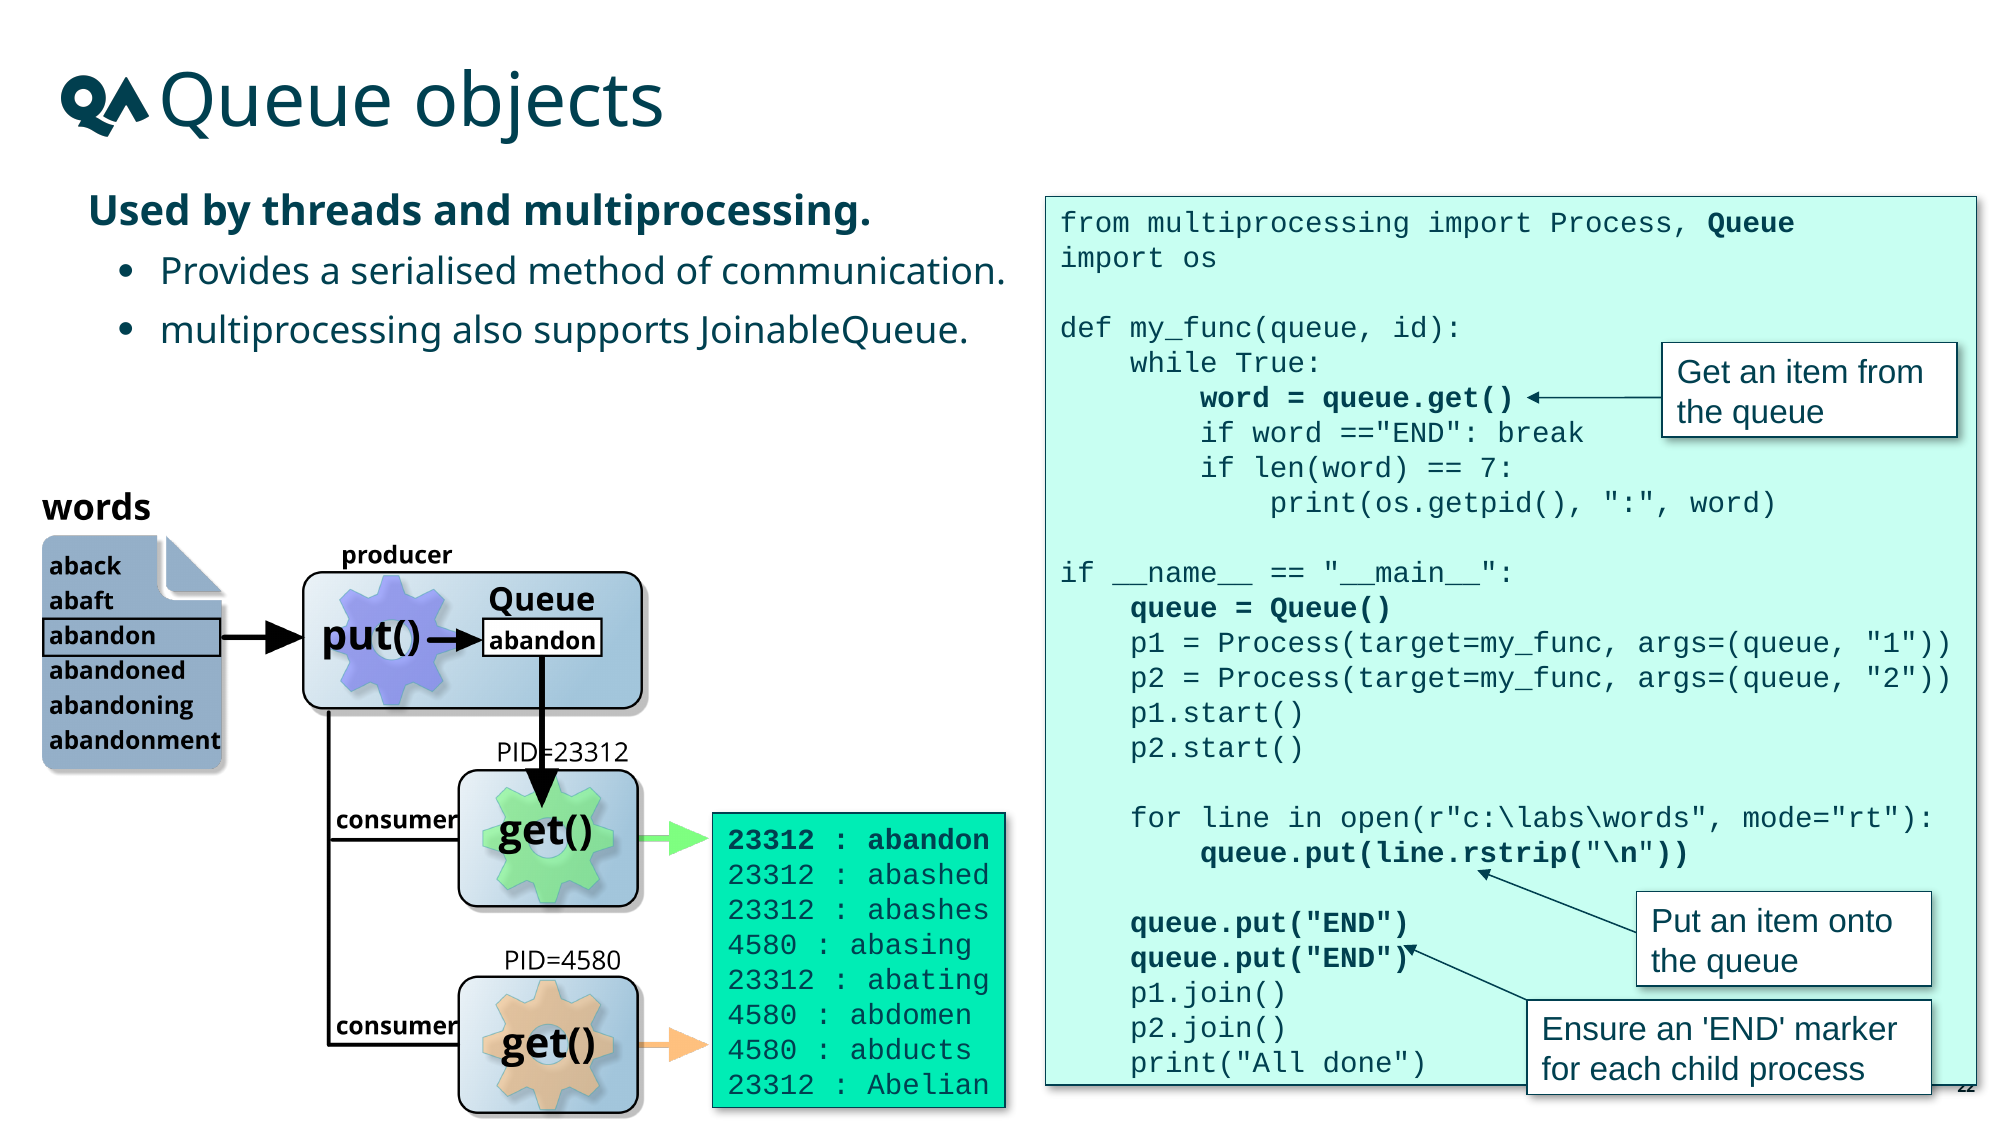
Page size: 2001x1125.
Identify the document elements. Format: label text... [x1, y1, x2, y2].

slide_number 22 [1942, 1068, 1976, 1098]
text_box [1403, 944, 1527, 1001]
title Queue objects [158, 51, 2000, 184]
text_box [1477, 868, 1637, 933]
text_box Get an item from the queue [1662, 342, 1958, 438]
text_box from multiprocessing import Process, Queue import os def my_func(queue, id): while True: word = queue.get() if word =="END": break if len(word) == 7: print(os.getpid(), ":", word) if __name__ == "__main__": queue = Queue() p1 = Process(target=my_func, args=(queue, "1")) p2 = Process(target=my_func, args=(queue, "2")) p1.start() p2.start() for line in open(r"c:\labs\words", mode="rt"): queue.put(line.rstrip("\n")) queue.put("END") queue.put("END") p1.join() p2.join() print("All done") [1045, 196, 1977, 1086]
text_box Ensure an 'END' marker for each child process [1526, 999, 1932, 1095]
list Used by threads and multiprocessing. Provides a serialised method of communication. multiprocessing also supports JoinableQueue. [87, 183, 1019, 502]
text_box [1526, 391, 1663, 404]
text_box Put an item onto the queue [1636, 891, 1932, 987]
picture [44, 61, 158, 148]
text_box 23312 : abandon 23312 : abashed 23312 : abashes 4580 : abasing 23312 : abating 4580 : abdomen 4580 : abducts 23312 : Abelian [712, 813, 1005, 1108]
picture [41, 492, 709, 1125]
